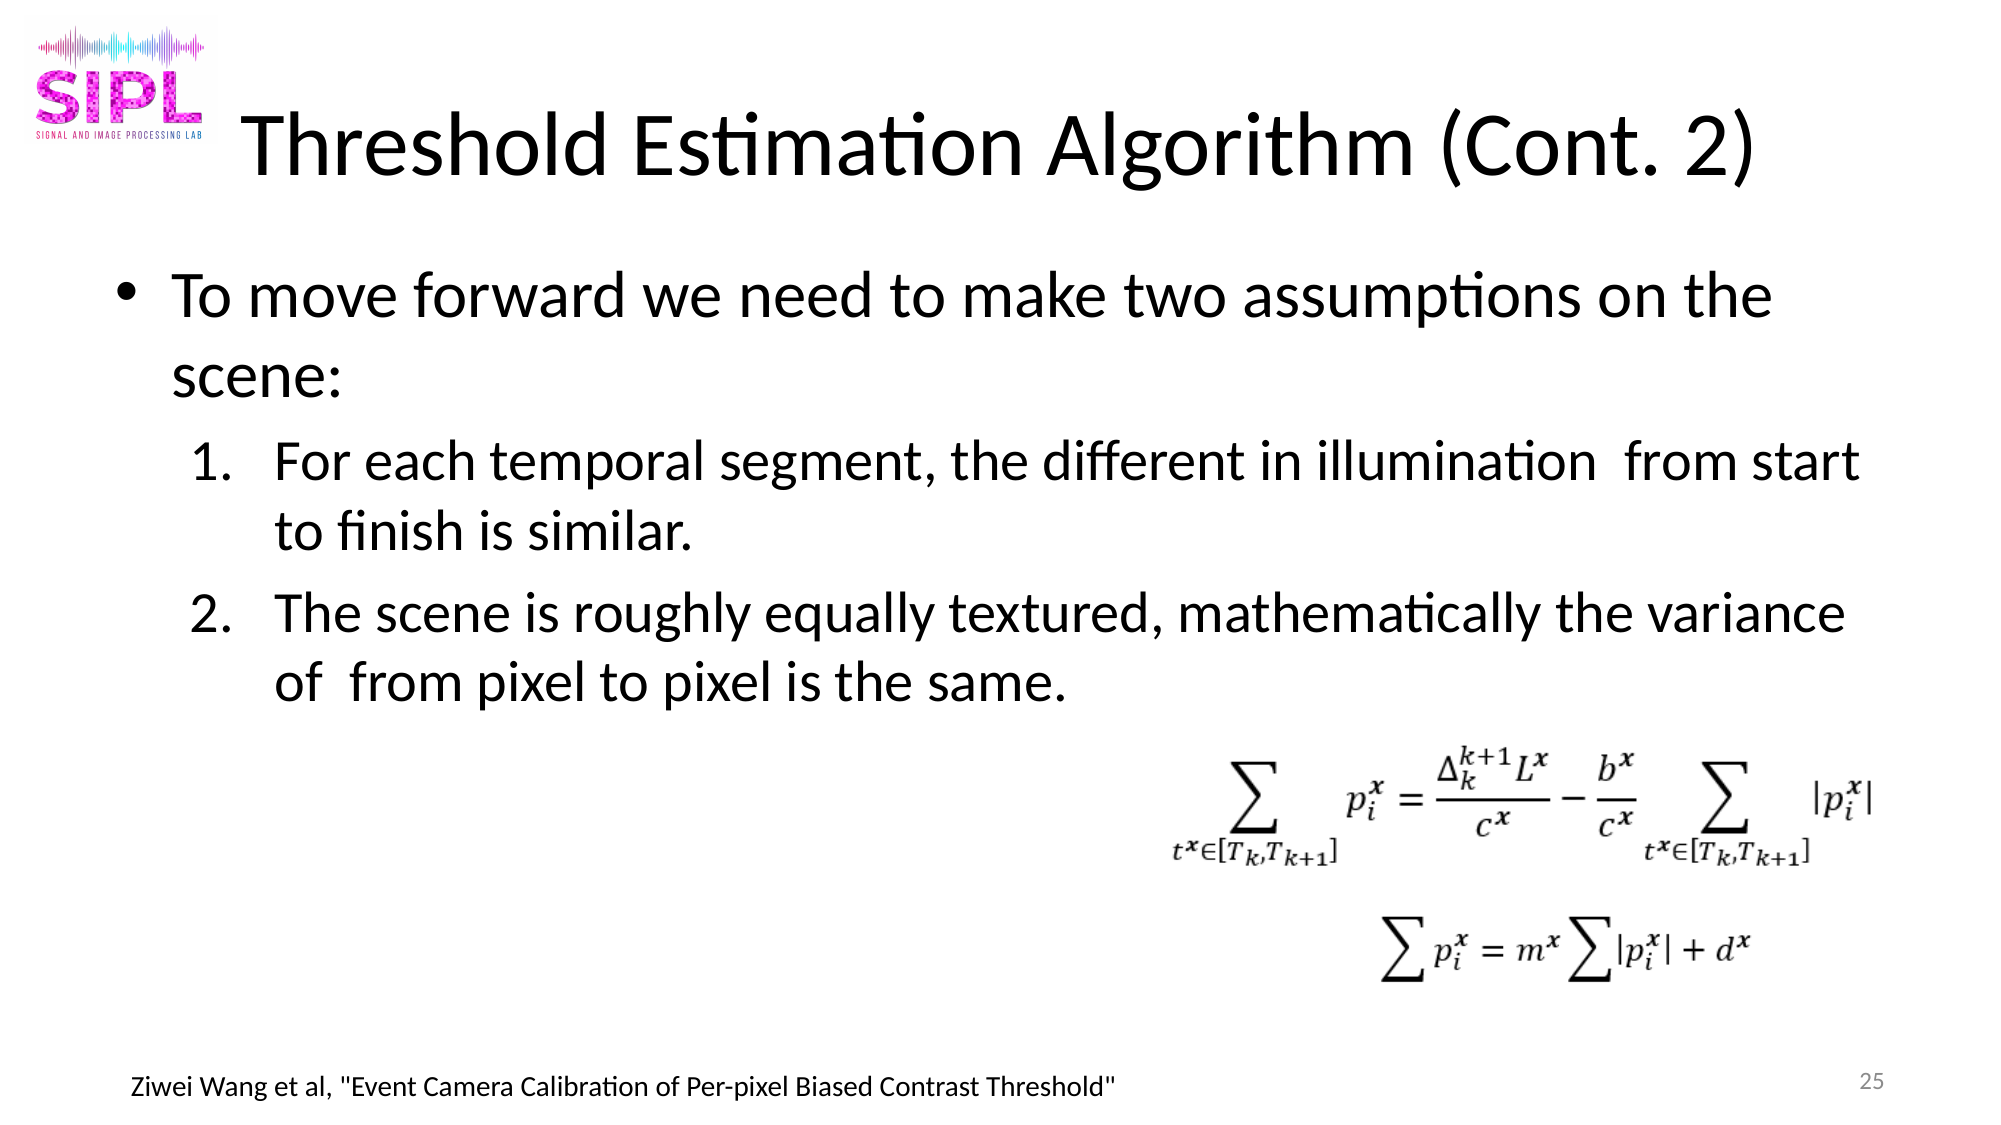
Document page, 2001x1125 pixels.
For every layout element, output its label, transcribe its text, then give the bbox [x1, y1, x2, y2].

picture [1368, 888, 1767, 1007]
title Threshold Estimation Algorithm (Cont. 2) [99, 45, 1900, 233]
picture [1154, 742, 1901, 883]
text_box Ziwei Wang et al, "Event Camera Calibration of Per-pixel Biased Contrast Threshold" [115, 1042, 1766, 1110]
picture [24, 15, 218, 144]
slide_number 25 [1766, 1050, 1900, 1110]
